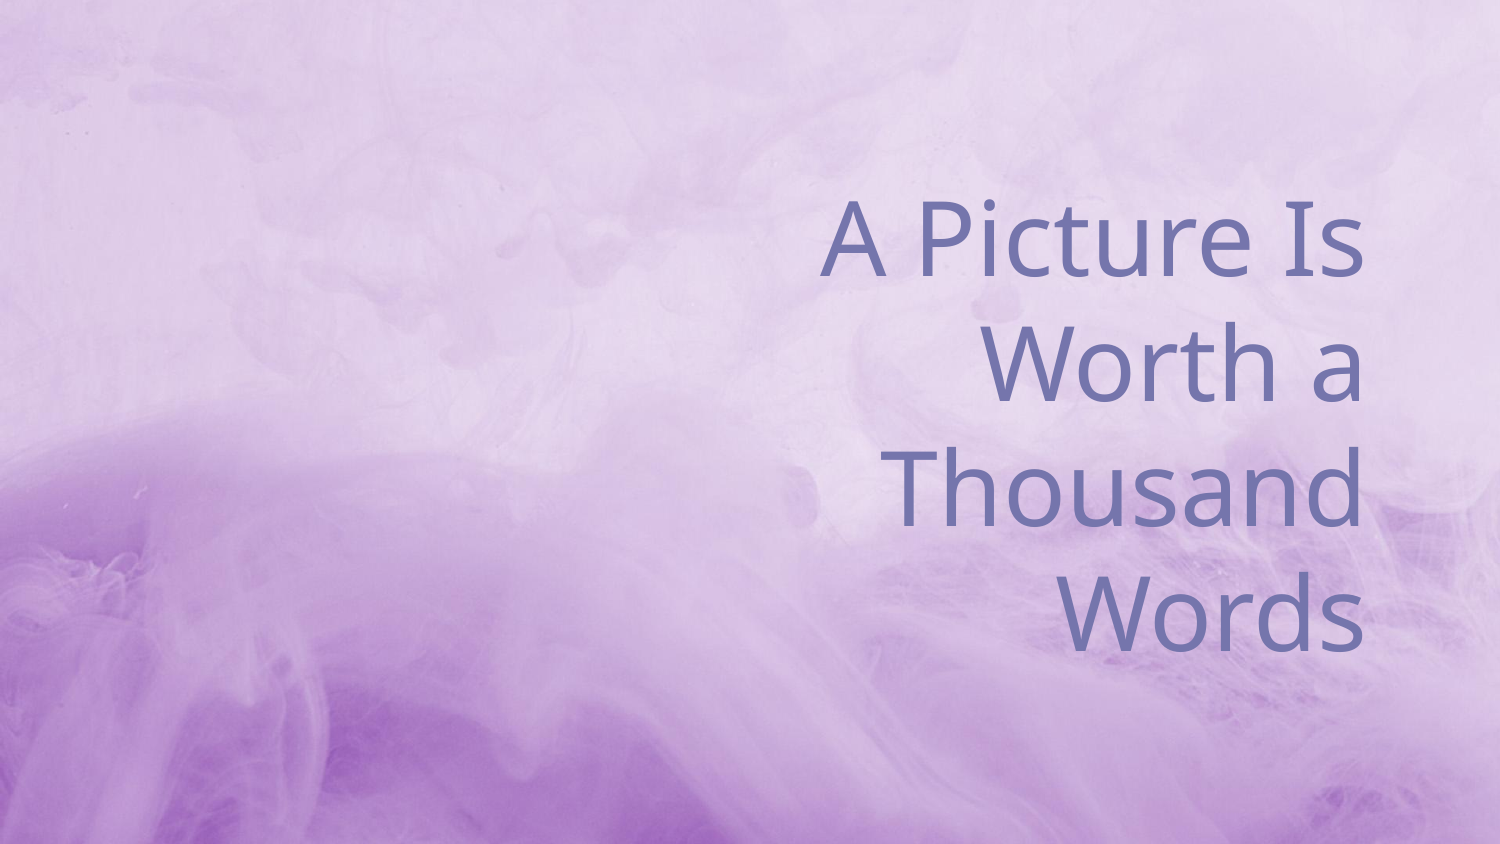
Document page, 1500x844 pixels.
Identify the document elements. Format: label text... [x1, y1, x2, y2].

picture [0, 0, 1500, 844]
title A Picture Is Worth a Thousand Words [750, 88, 1383, 756]
